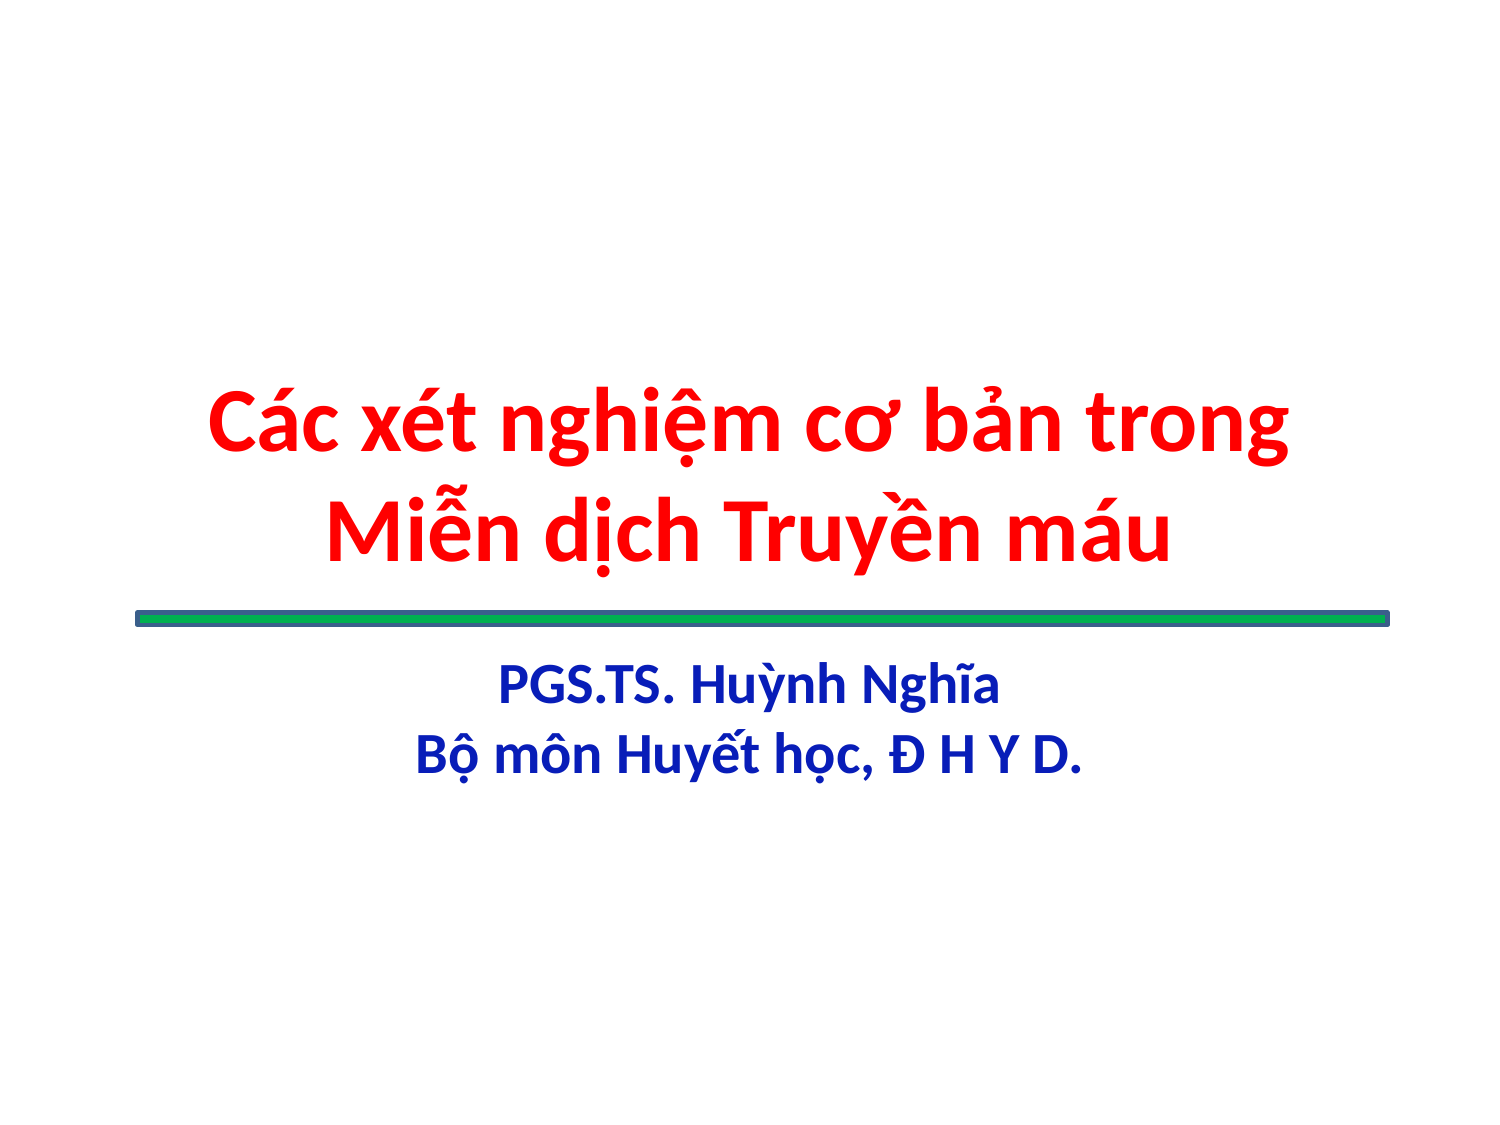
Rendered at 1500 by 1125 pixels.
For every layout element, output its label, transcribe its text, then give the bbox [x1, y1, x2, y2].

text_box [135, 610, 1390, 627]
title Các xét nghiệm cơ bản trong Miễn dịch Truyền máu [112, 349, 1388, 591]
subtitle PGS.TS. Huỳnh Nghĩa Bộ môn Huyết học, Đ H Y D. [225, 637, 1275, 925]
